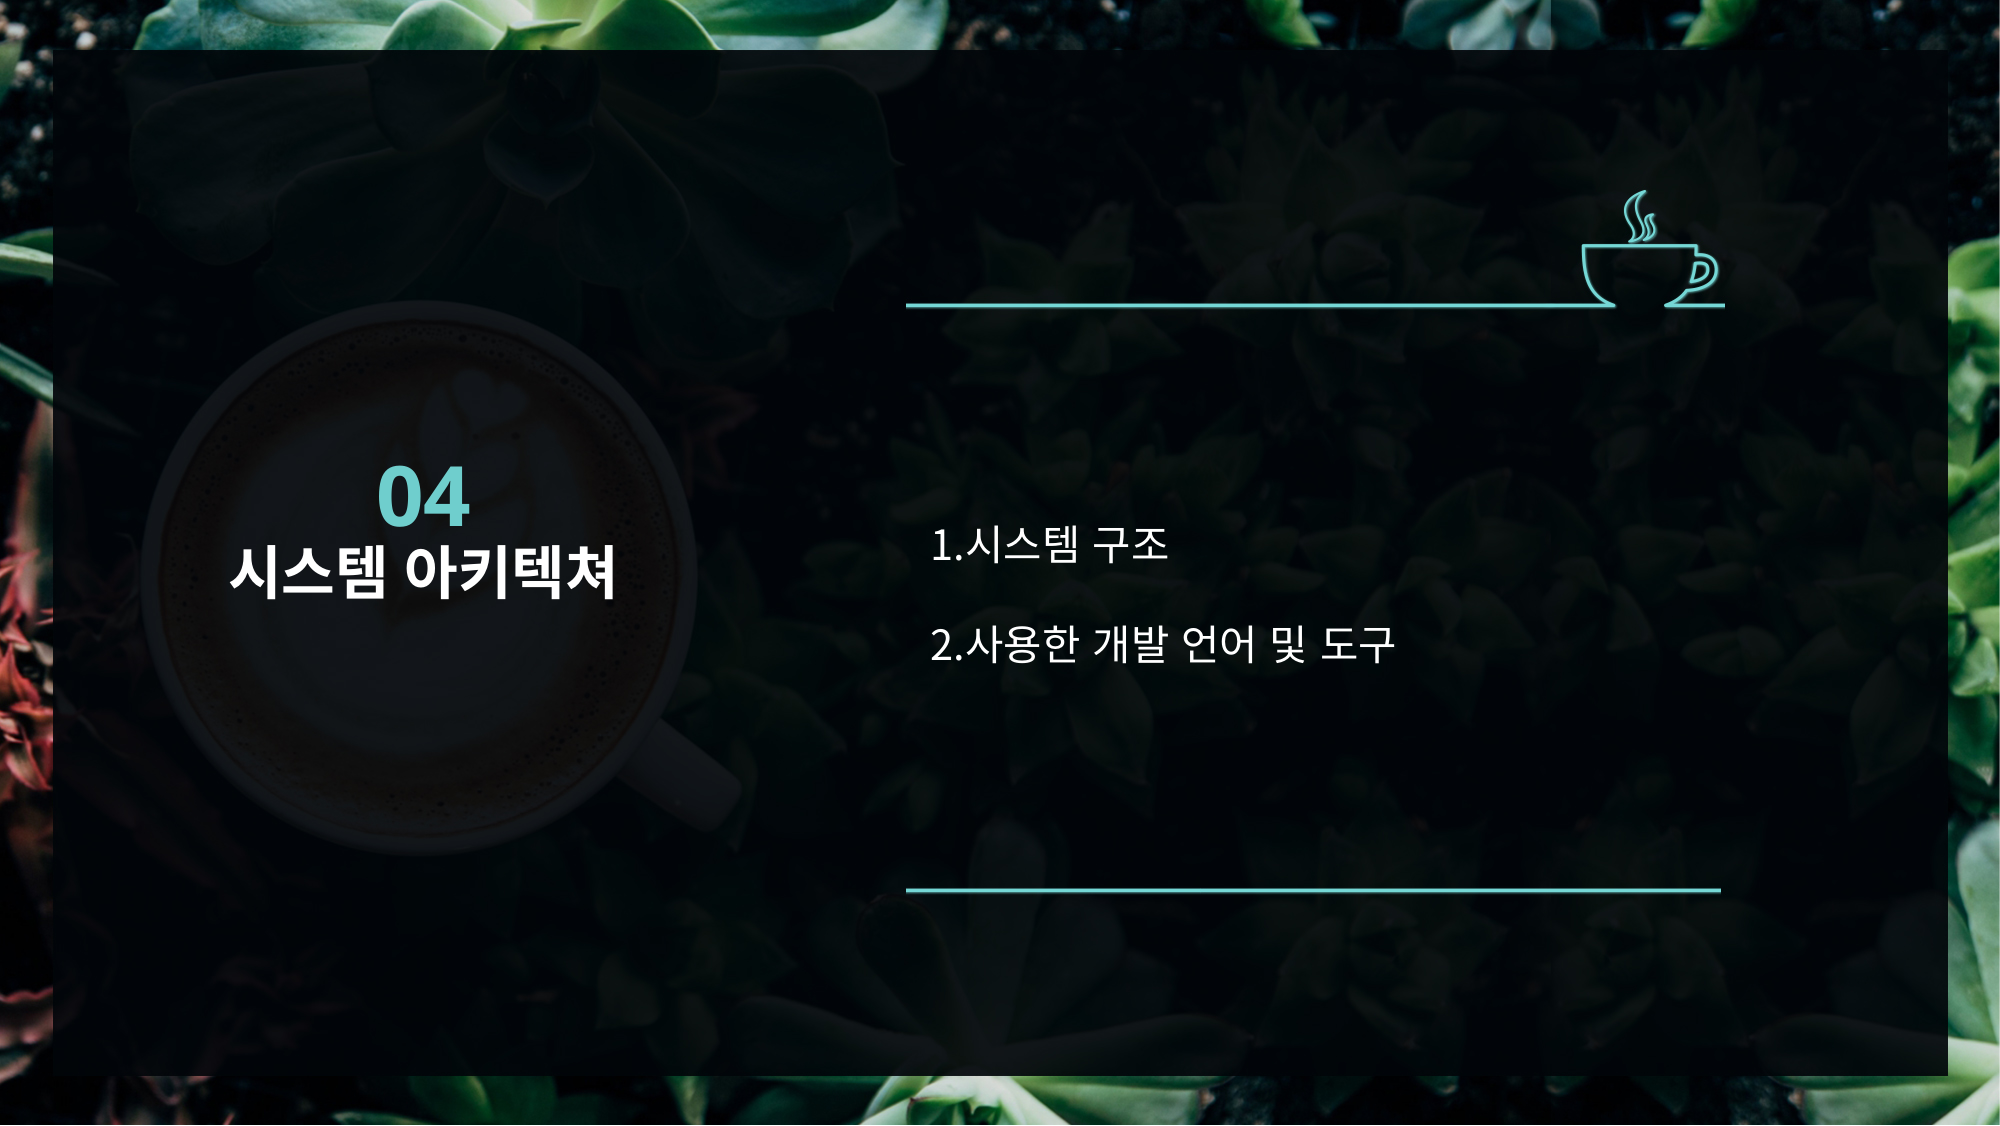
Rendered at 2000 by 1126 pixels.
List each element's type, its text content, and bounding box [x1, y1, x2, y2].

picture [0, 0, 2000, 1125]
text_box 시스템 구조 사용한 개발 언어 및 도구 [915, 461, 1585, 677]
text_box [104, 435, 743, 615]
